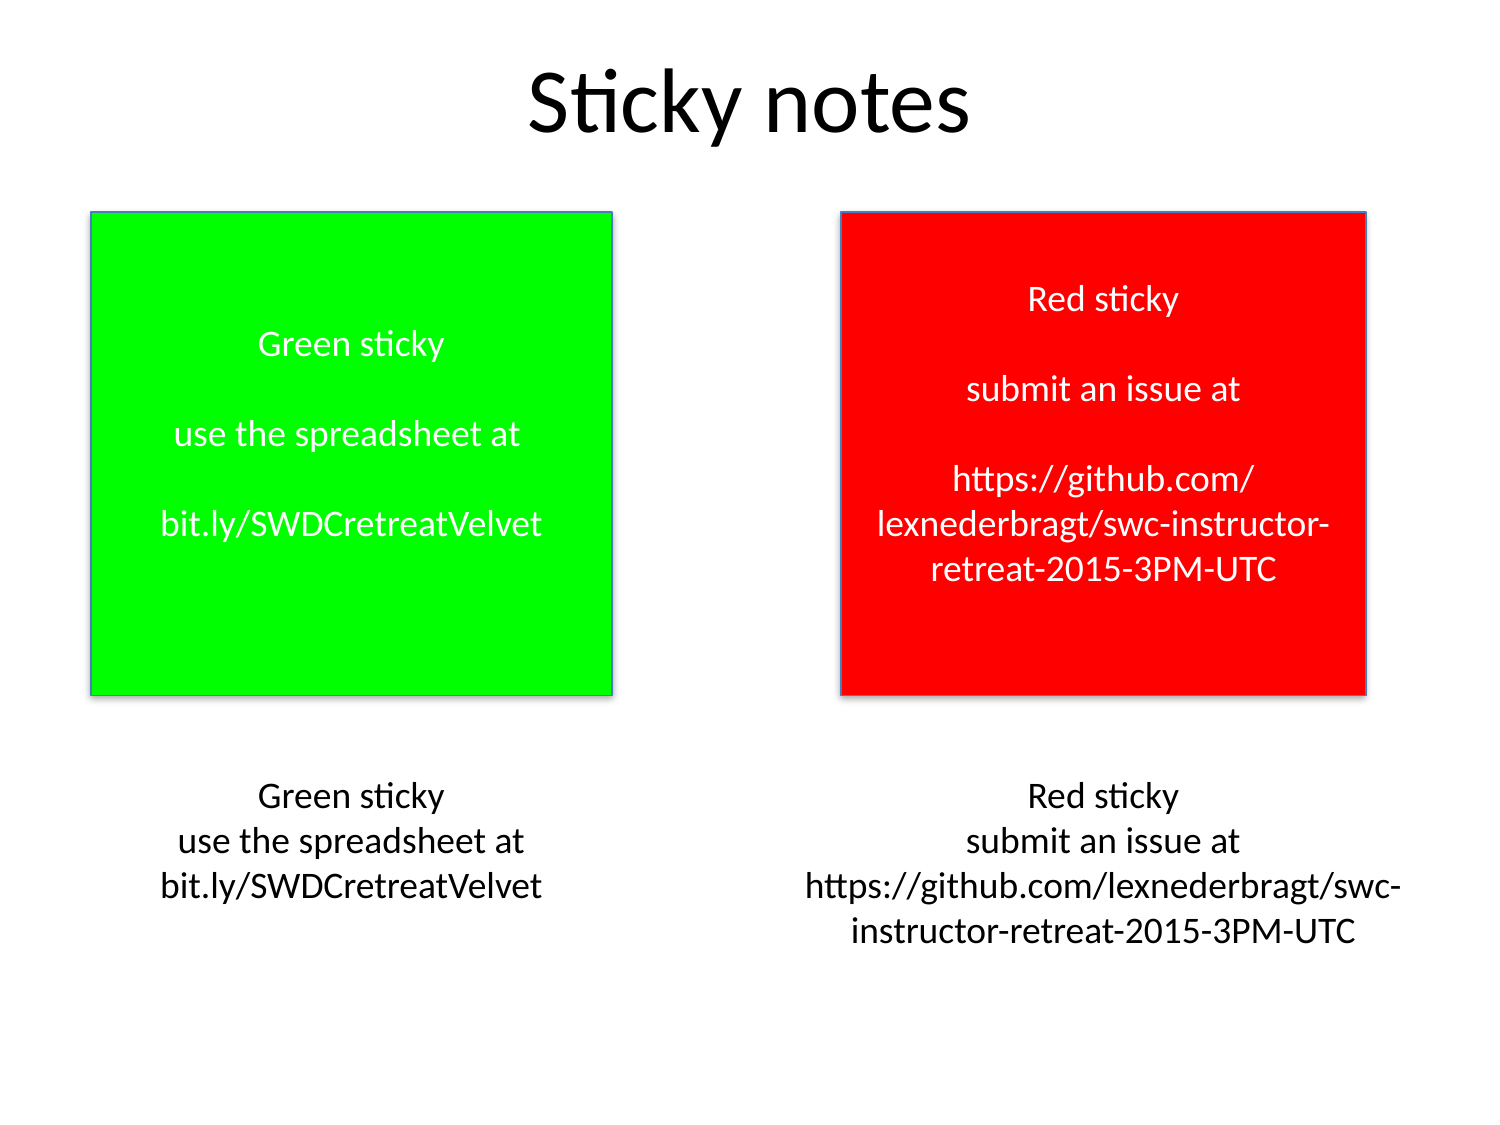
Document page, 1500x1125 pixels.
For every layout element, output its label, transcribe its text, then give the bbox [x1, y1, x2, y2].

text_box Green sticky use the spreadsheet at bit.ly/SWDCretreatVelvet [91, 764, 612, 914]
title Sticky notes [75, 1, 1425, 190]
text_box Green sticky use the spreadsheet at bit.ly/SWDCretreatVelvet [90, 211, 613, 696]
text_box Red sticky submit an issue at https://github.com/lexnederbragt/swc-instructor-retreat-2015-3PM-UTC [728, 764, 1479, 959]
text_box Red sticky submit an issue at https://github.com/lexnederbragt/swc-instructor-retreat-2015-3PM-UTC [840, 211, 1367, 696]
